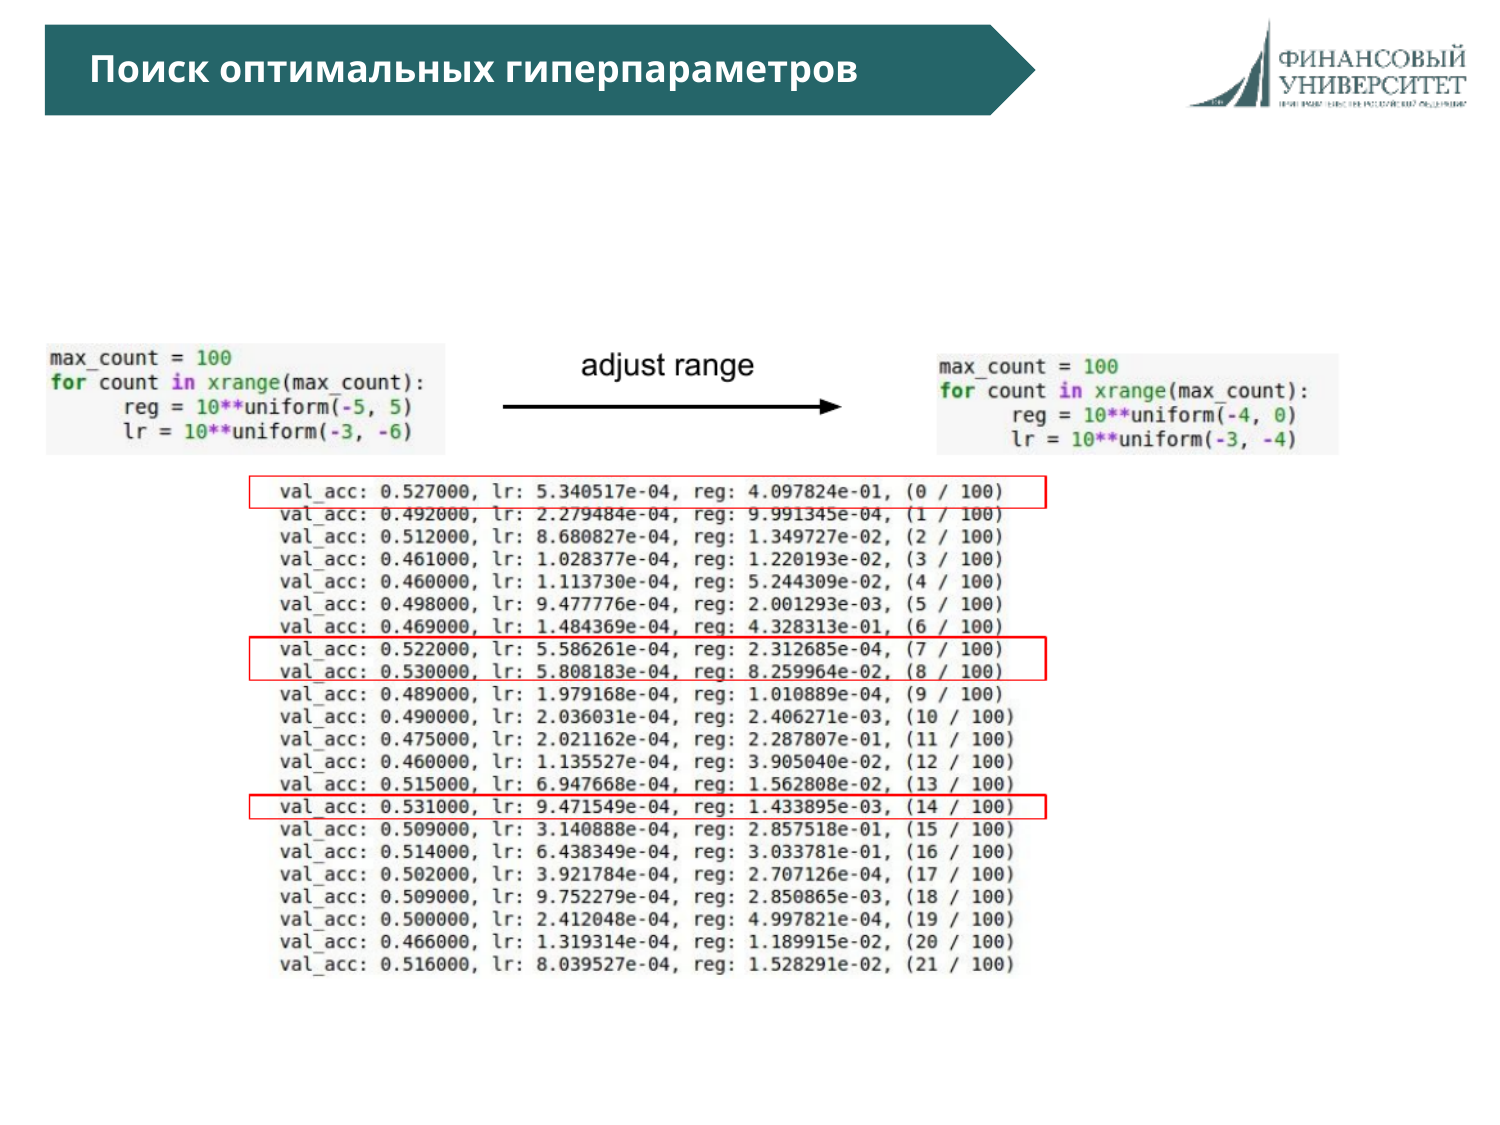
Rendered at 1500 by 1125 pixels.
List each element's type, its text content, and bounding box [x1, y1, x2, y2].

picture [1184, 15, 1468, 116]
picture [36, 337, 1463, 980]
text_box [42, 22, 1039, 118]
text_box Поиск оптимальных гиперпараметров [74, 37, 884, 98]
